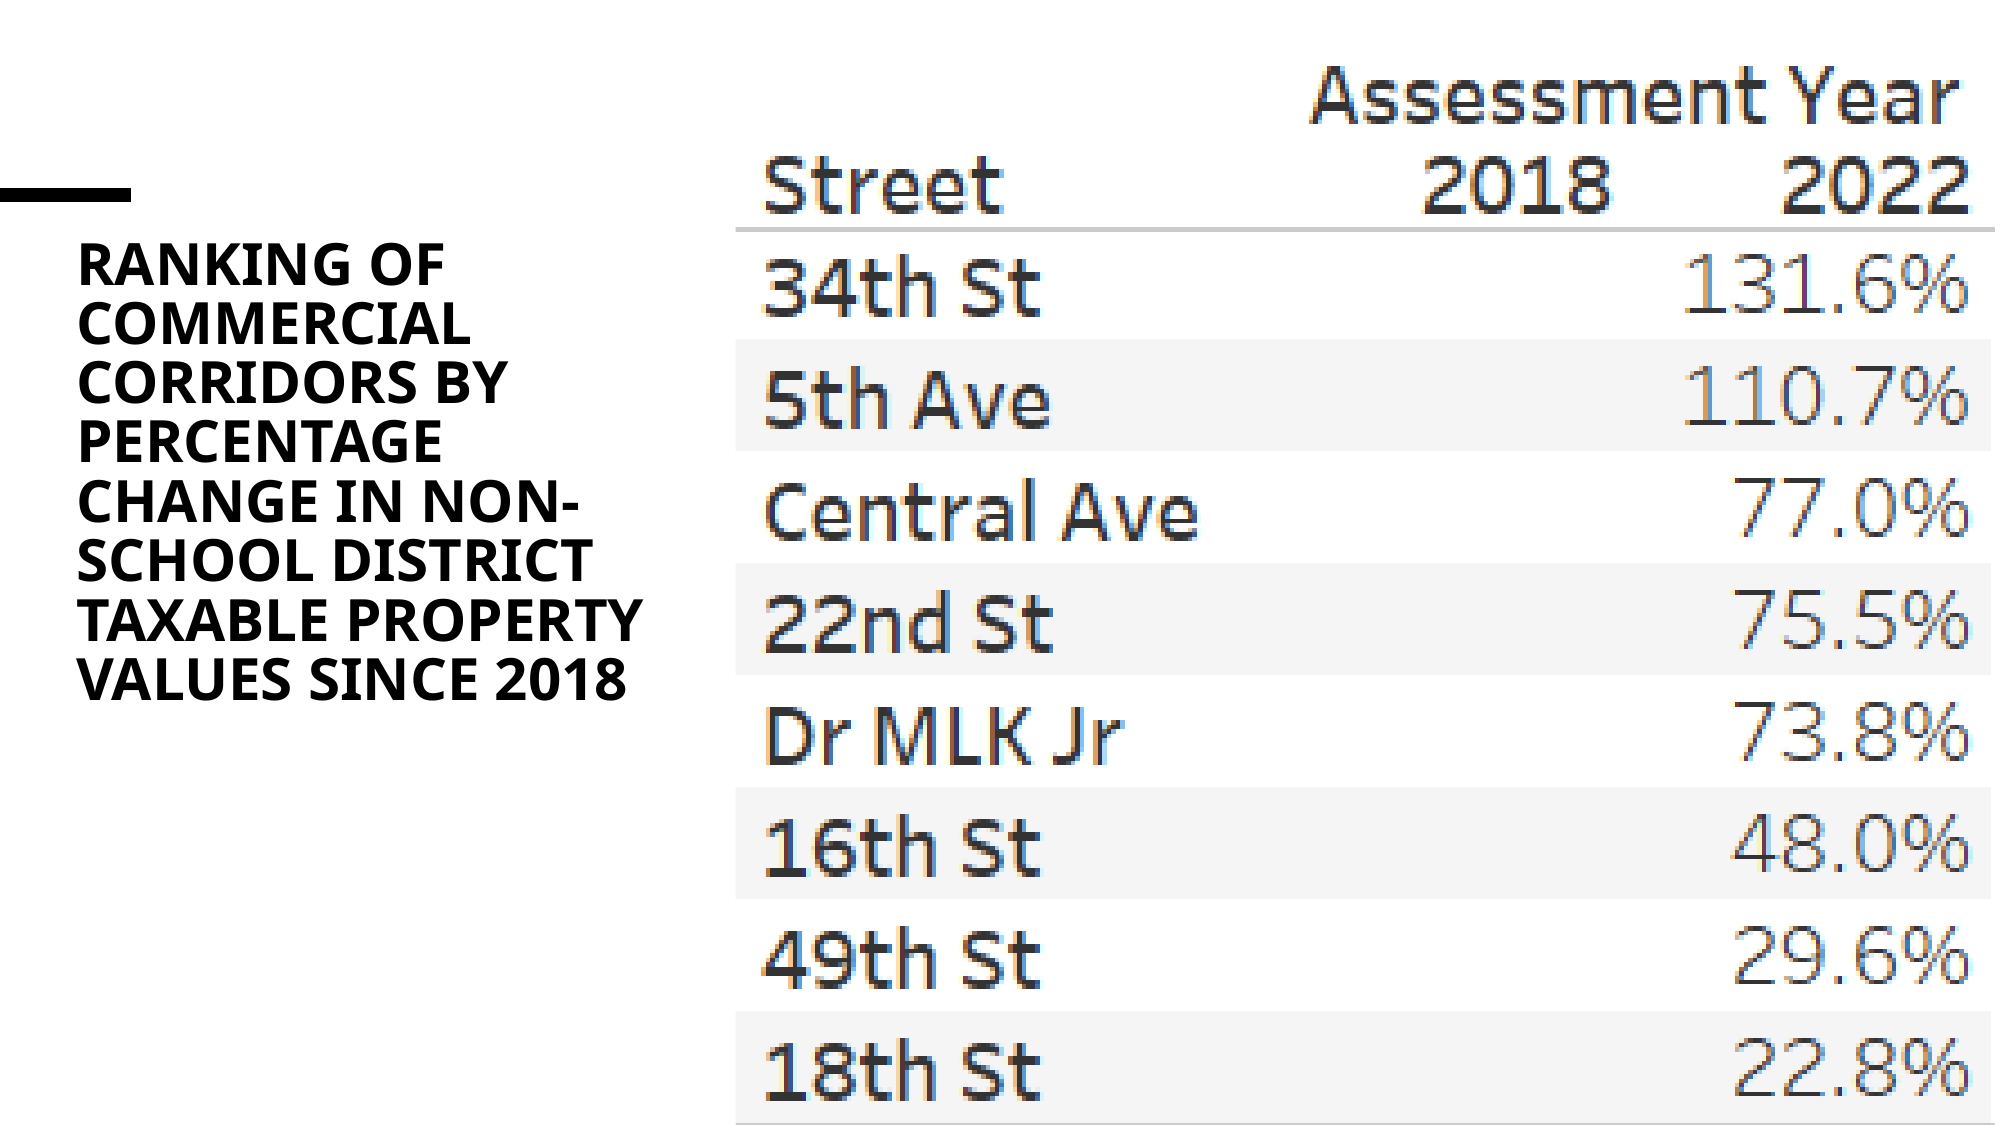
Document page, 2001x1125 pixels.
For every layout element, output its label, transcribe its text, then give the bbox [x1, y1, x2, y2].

title Ranking of Commercial Corridors by Percentage Change in Non-School District Taxable Property Values Since 2018 [61, 229, 707, 804]
text_box [0, 0, 735, 1125]
picture [735, 0, 2000, 1125]
